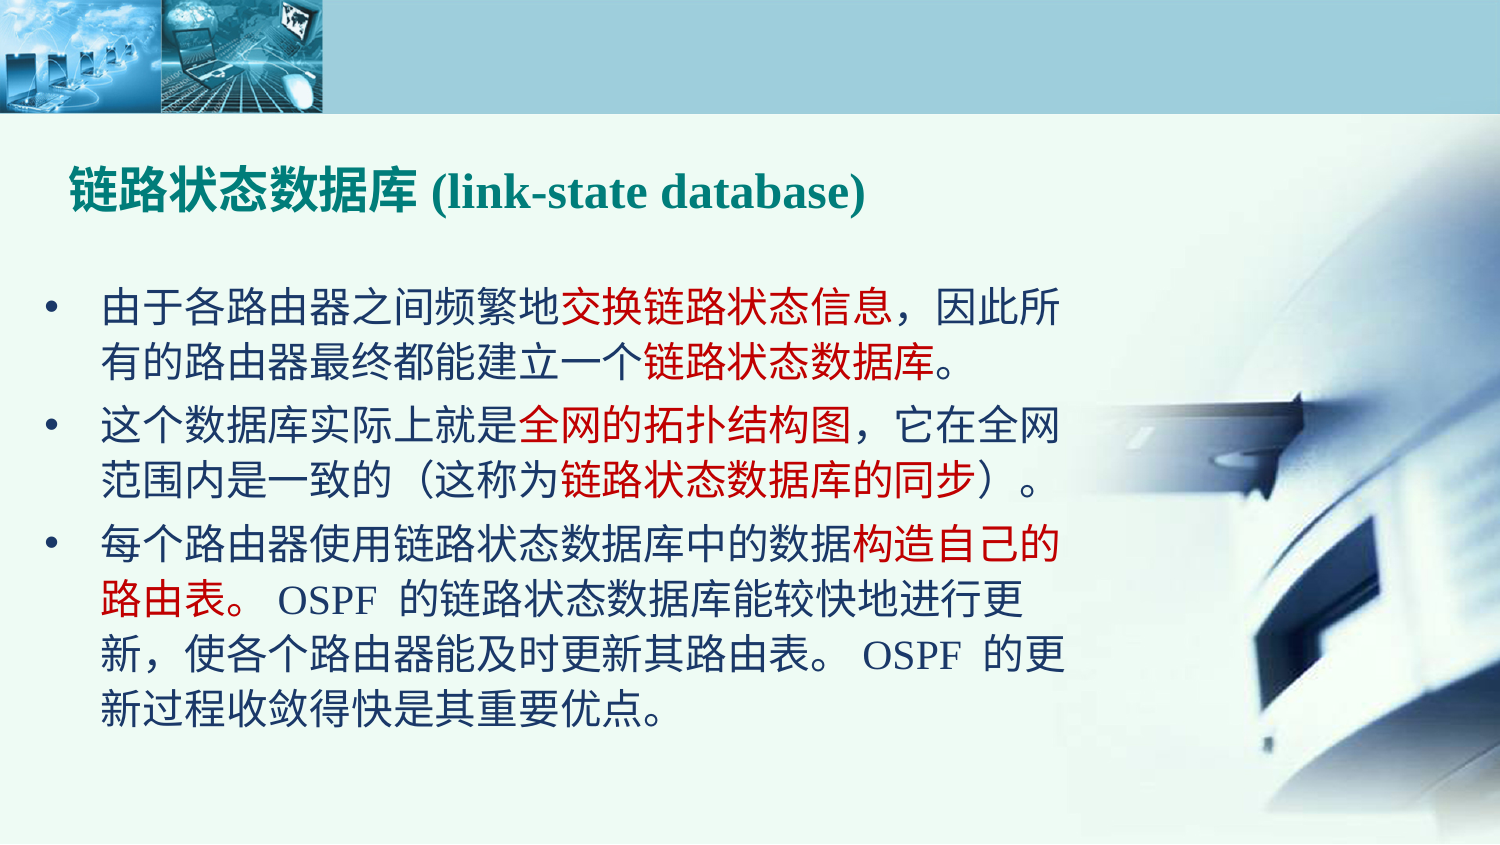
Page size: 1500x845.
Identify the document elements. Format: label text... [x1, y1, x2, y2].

title 链路状态数据库(link-state database) [53, 126, 1337, 250]
picture [0, 0, 1500, 844]
list 由于各路由器之间频繁地交换链路状态信息，因此所有的路由器最终都能建立一个链路状态数据库。 这个数据库实际上就是全网的拓扑结构图，它在全网范围内是一致的（这称为链路状态数据库的同步）。 每个路由器使用链路状态数据库中的数据构造自己的路由表。OSPF 的链路状态数据库能较快地进行更新，使各个路由器能及时更新其路由表。OSPF 的更新过程收敛得快是其重要优点。 [29, 268, 1117, 765]
